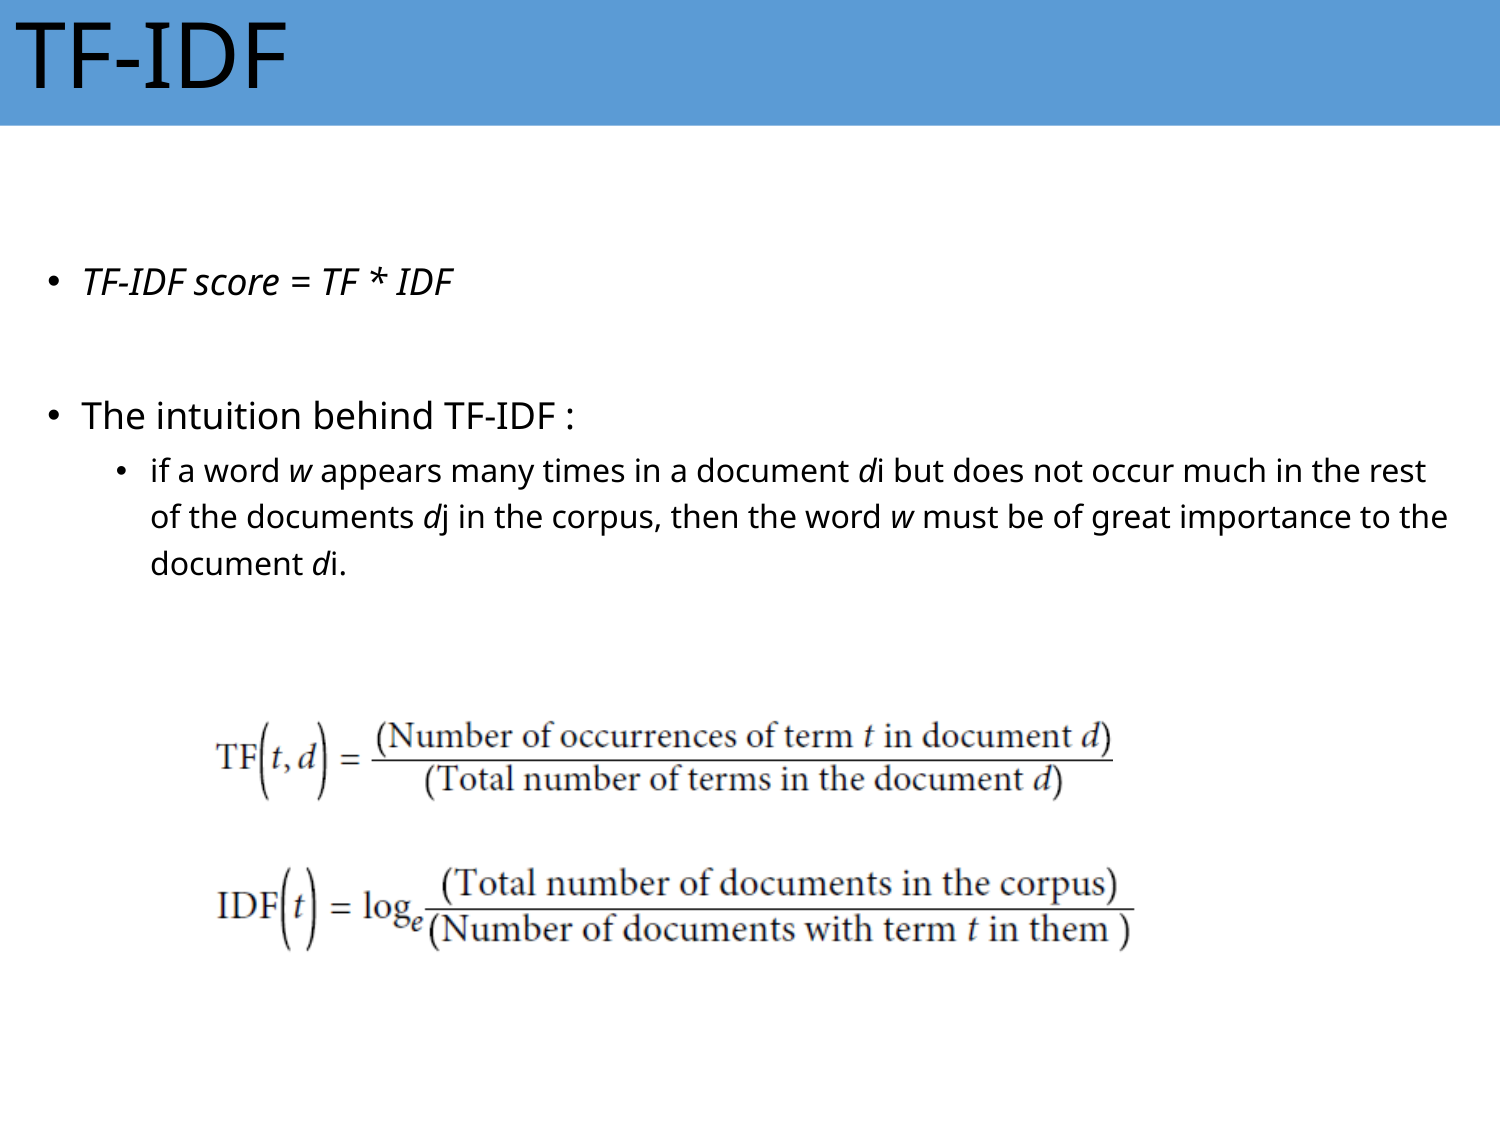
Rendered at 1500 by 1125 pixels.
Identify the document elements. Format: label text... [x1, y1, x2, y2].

list TF-IDF score = TF * IDF The intuition behind TF-IDF : if a word w appears many times in a document di but does not occur much in the rest of the documents dj in the corpus, then the word w must be of great importance to the document di. [32, 241, 1468, 594]
title TF-IDF [0, 0, 1500, 126]
picture [196, 858, 1141, 961]
picture [196, 709, 1113, 806]
